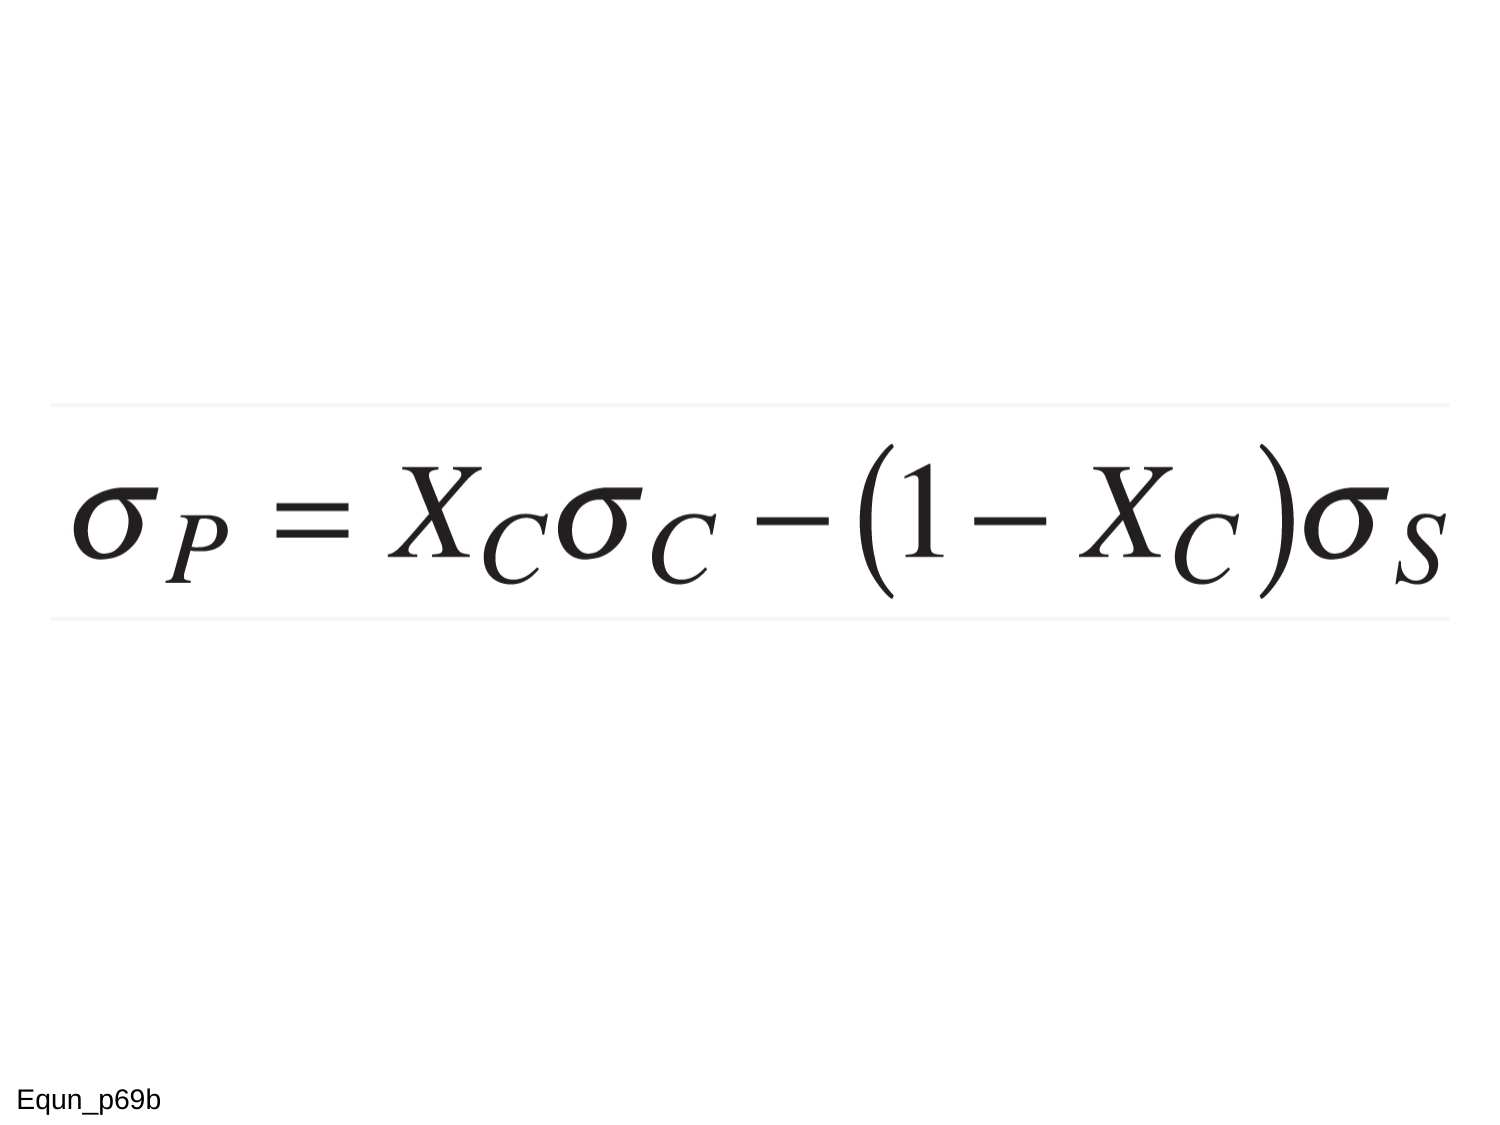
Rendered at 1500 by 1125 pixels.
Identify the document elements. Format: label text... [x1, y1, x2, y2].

picture [49, 403, 1451, 622]
title Equn_p69b [0, 1073, 178, 1125]
